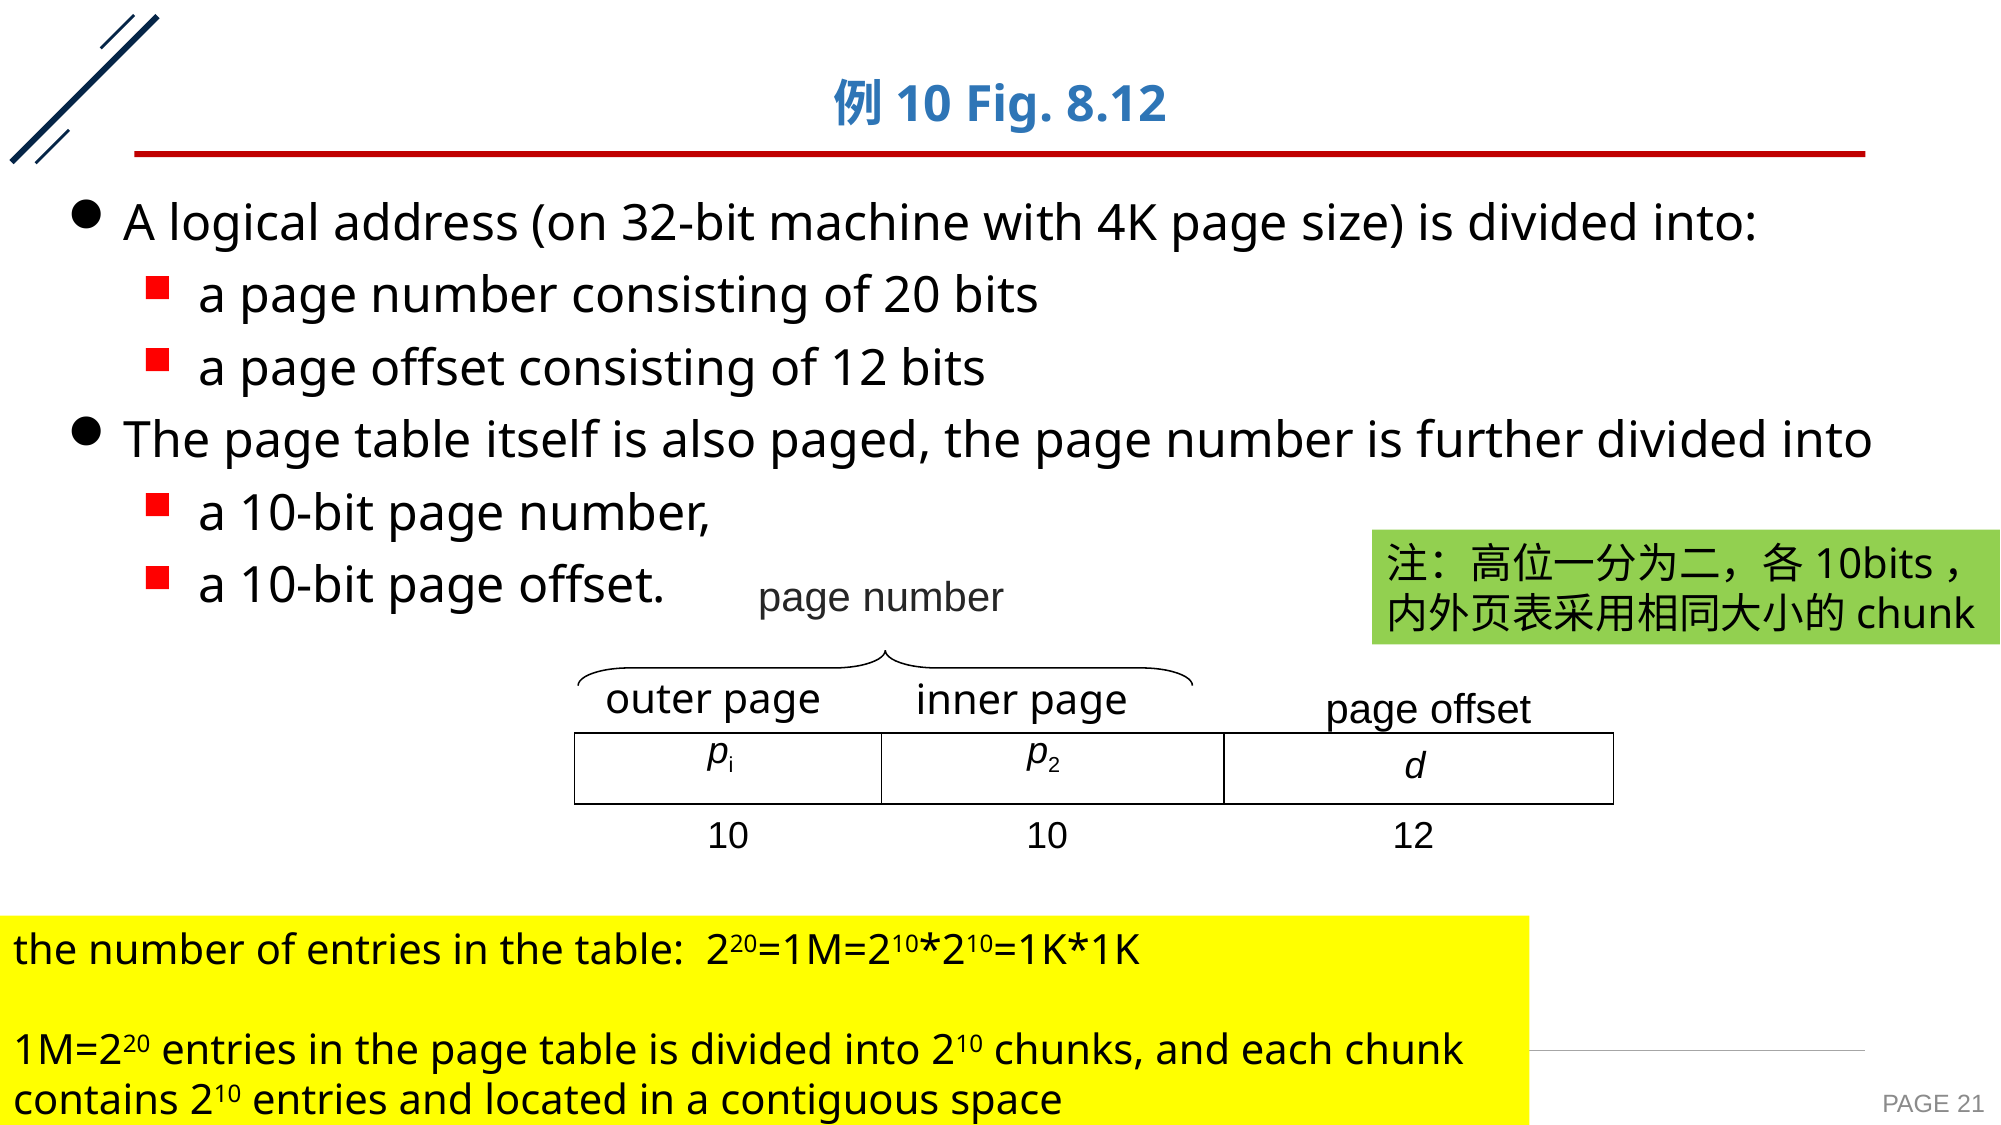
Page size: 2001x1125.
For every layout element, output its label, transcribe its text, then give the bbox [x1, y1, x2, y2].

text_box 12 [1377, 804, 1450, 864]
text_box outer page [590, 686, 836, 729]
text_box page number [721, 568, 1041, 639]
text_box 10 [692, 804, 765, 864]
text_box [1224, 733, 1614, 804]
text_box [578, 650, 1193, 686]
text_box the number of entries in the table: 220=1M=210*210=1K*1K 1M=220 entries in the page table is divided into 210 chunks, and each chunk contains 210 entries and located in a contiguous space [0, 915, 1530, 1125]
text_box inner page [900, 686, 1143, 731]
text_box 10 [1011, 804, 1084, 864]
list A logical address (on 32-bit machine with 4K page size) is divided into: a page number consisting of 20 bits a page offset consisting of 12 bits The page table itself is also paged, the page number is further divided into a 10-bit page number, a 10-bit page offset. [52, 182, 1950, 1063]
text_box outer page [590, 664, 836, 673]
text_box pi [692, 729, 749, 785]
text_box 注：高位一分为二，各10bits， 内外页表采用相同大小的chunk [1372, 529, 2000, 645]
text_box [881, 733, 1224, 804]
slide_number PAGE 21 [1783, 1077, 2000, 1125]
title 例10 Fig. 8.12 [134, 59, 1866, 150]
text_box page offset [1310, 674, 1547, 733]
text_box [574, 733, 881, 804]
